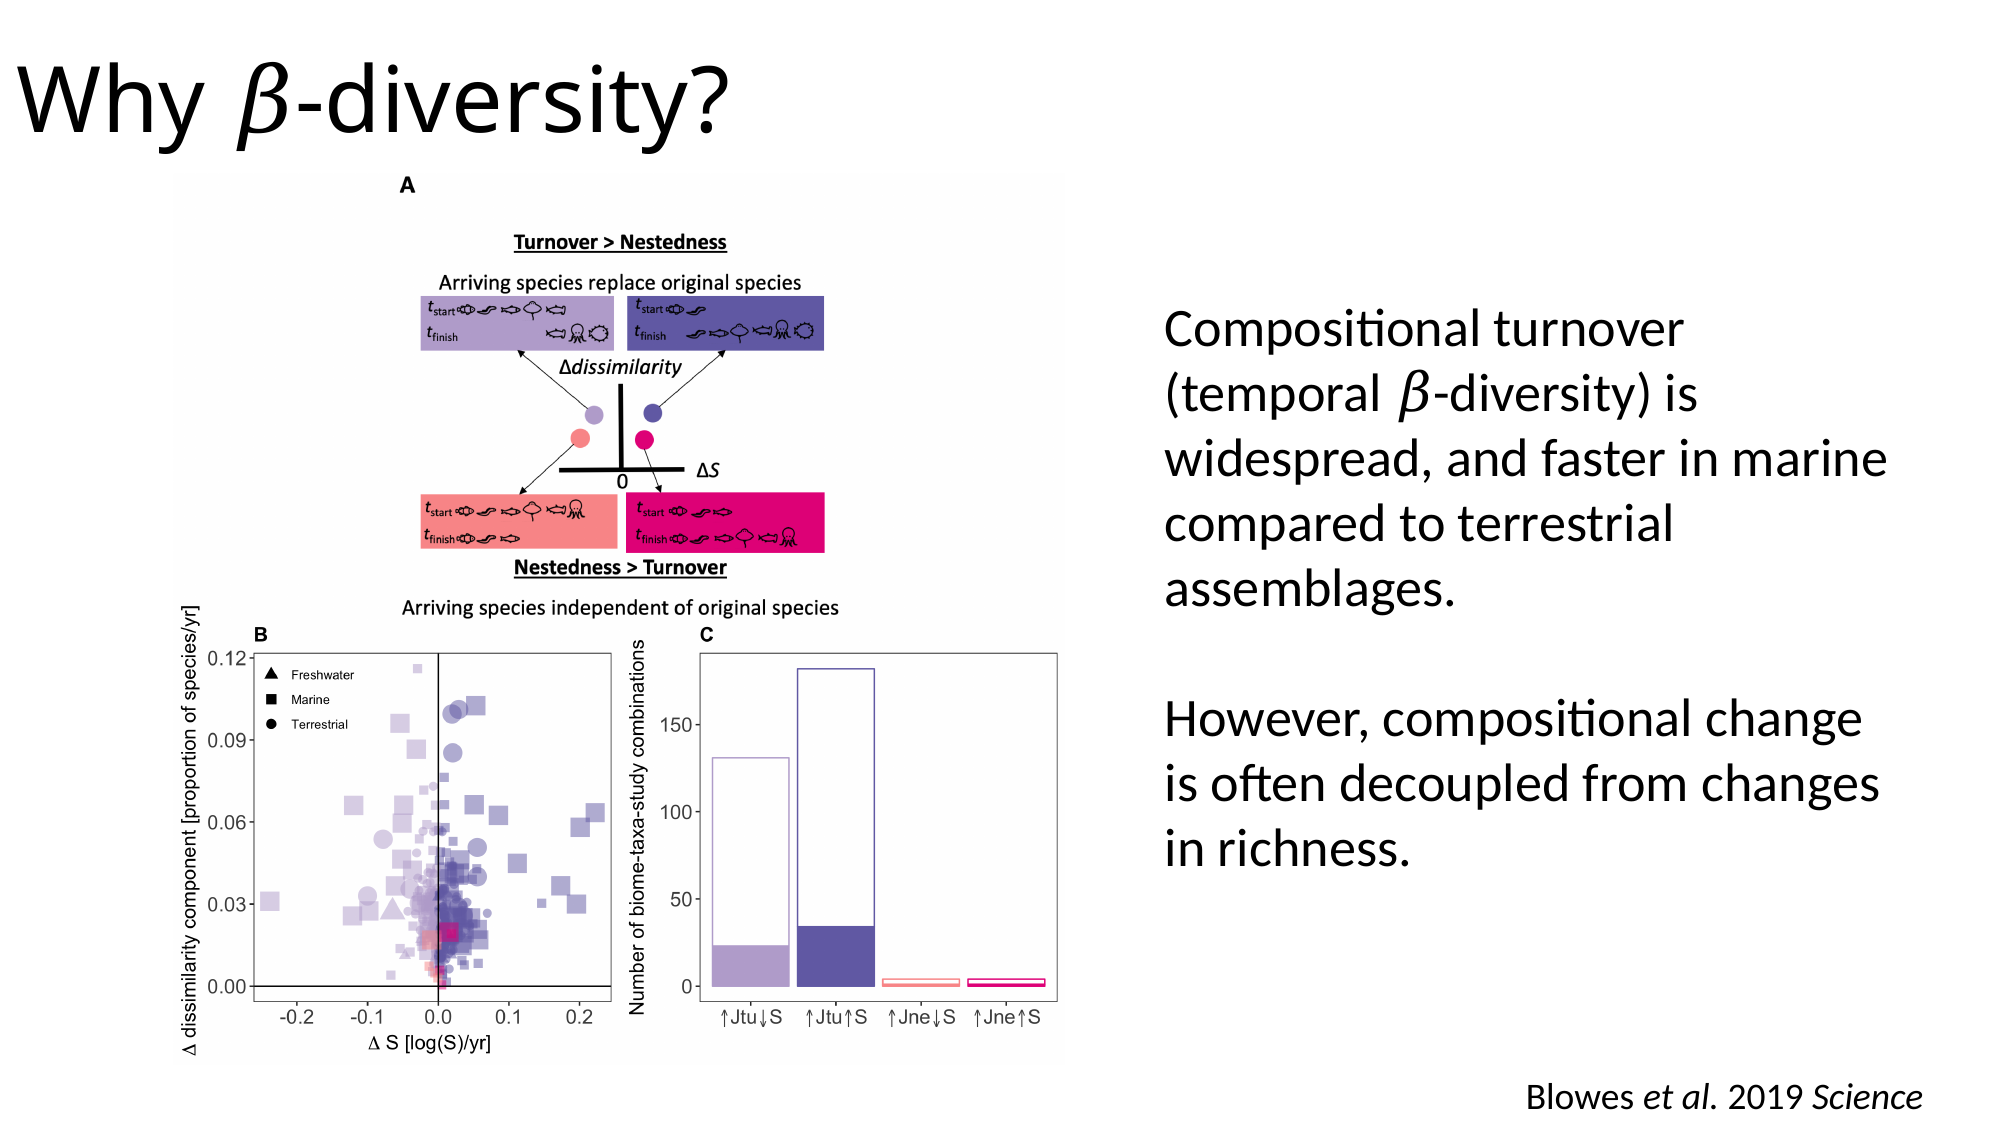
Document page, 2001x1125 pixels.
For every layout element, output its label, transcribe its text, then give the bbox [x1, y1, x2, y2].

title Why 𝛽-diversity? [1, 0, 1727, 212]
picture [173, 173, 1065, 1065]
text_box Compositional turnover (temporal 𝛽-diversity) is widespread, and faster in marine compared to terrestrial assemblages. However, compositional change is often decoupled from changes in richness. [1149, 284, 1923, 885]
text_box Blowes et al. 2019 Science [1511, 1064, 1939, 1125]
